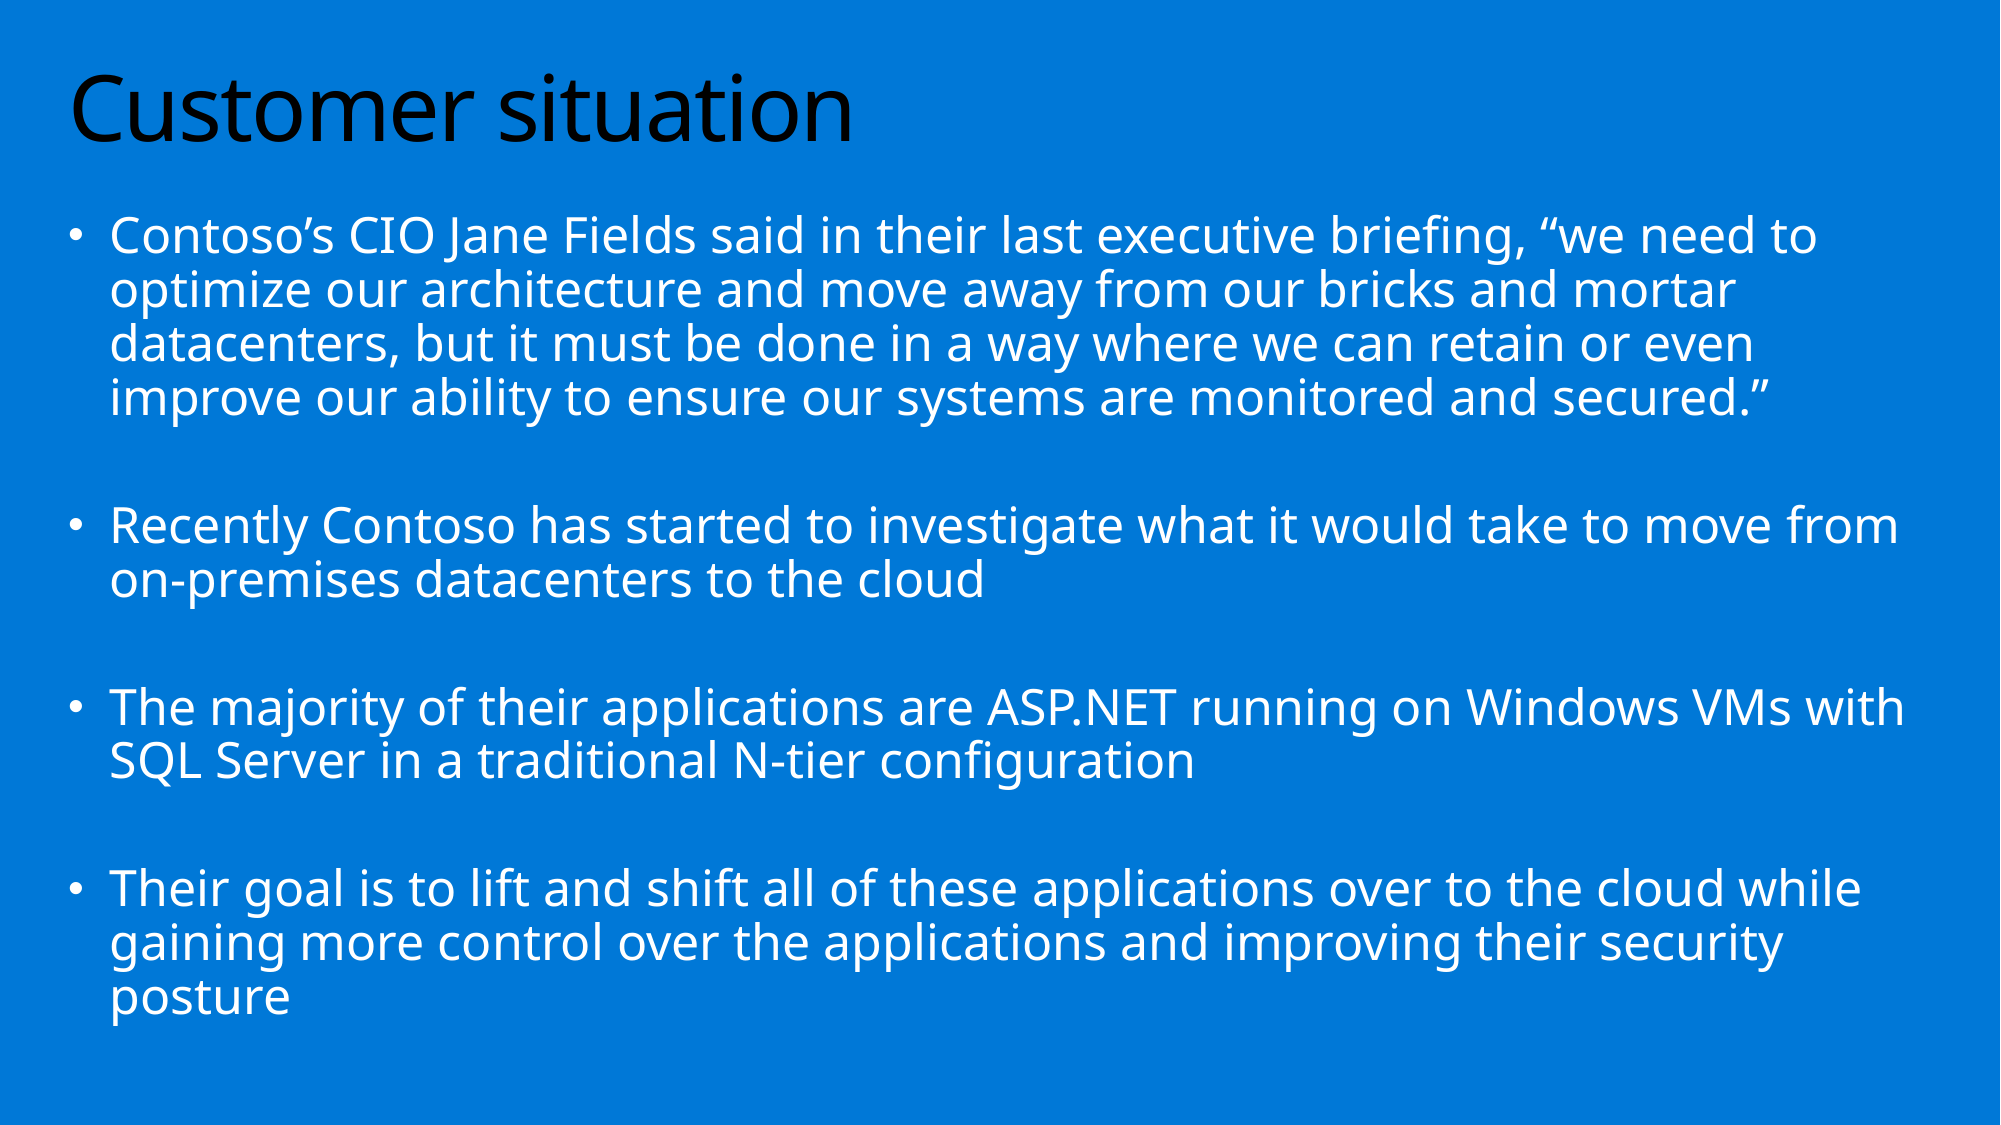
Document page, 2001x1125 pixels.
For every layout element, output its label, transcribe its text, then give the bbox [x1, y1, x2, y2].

title Customer situation [44, 47, 1957, 196]
text_box Contoso’s CIO Jane Fields said in their last executive briefing, “we need to optimize our architecture and move away from our bricks and mortar datacenters, but it must be done in a way where we can retain or even improve our ability to ensure our systems are monitored and secured.” Recently Contoso has started to investigate what it would take to move from on-premises datacenters to the cloud The majority of their applications are ASP.NET running on Windows VMs with SQL Server in a traditional N-tier configuration Their goal is to lift and shift all of these applications over to the cloud while gaining more control over the applications and improving their security posture [44, 195, 1941, 1105]
